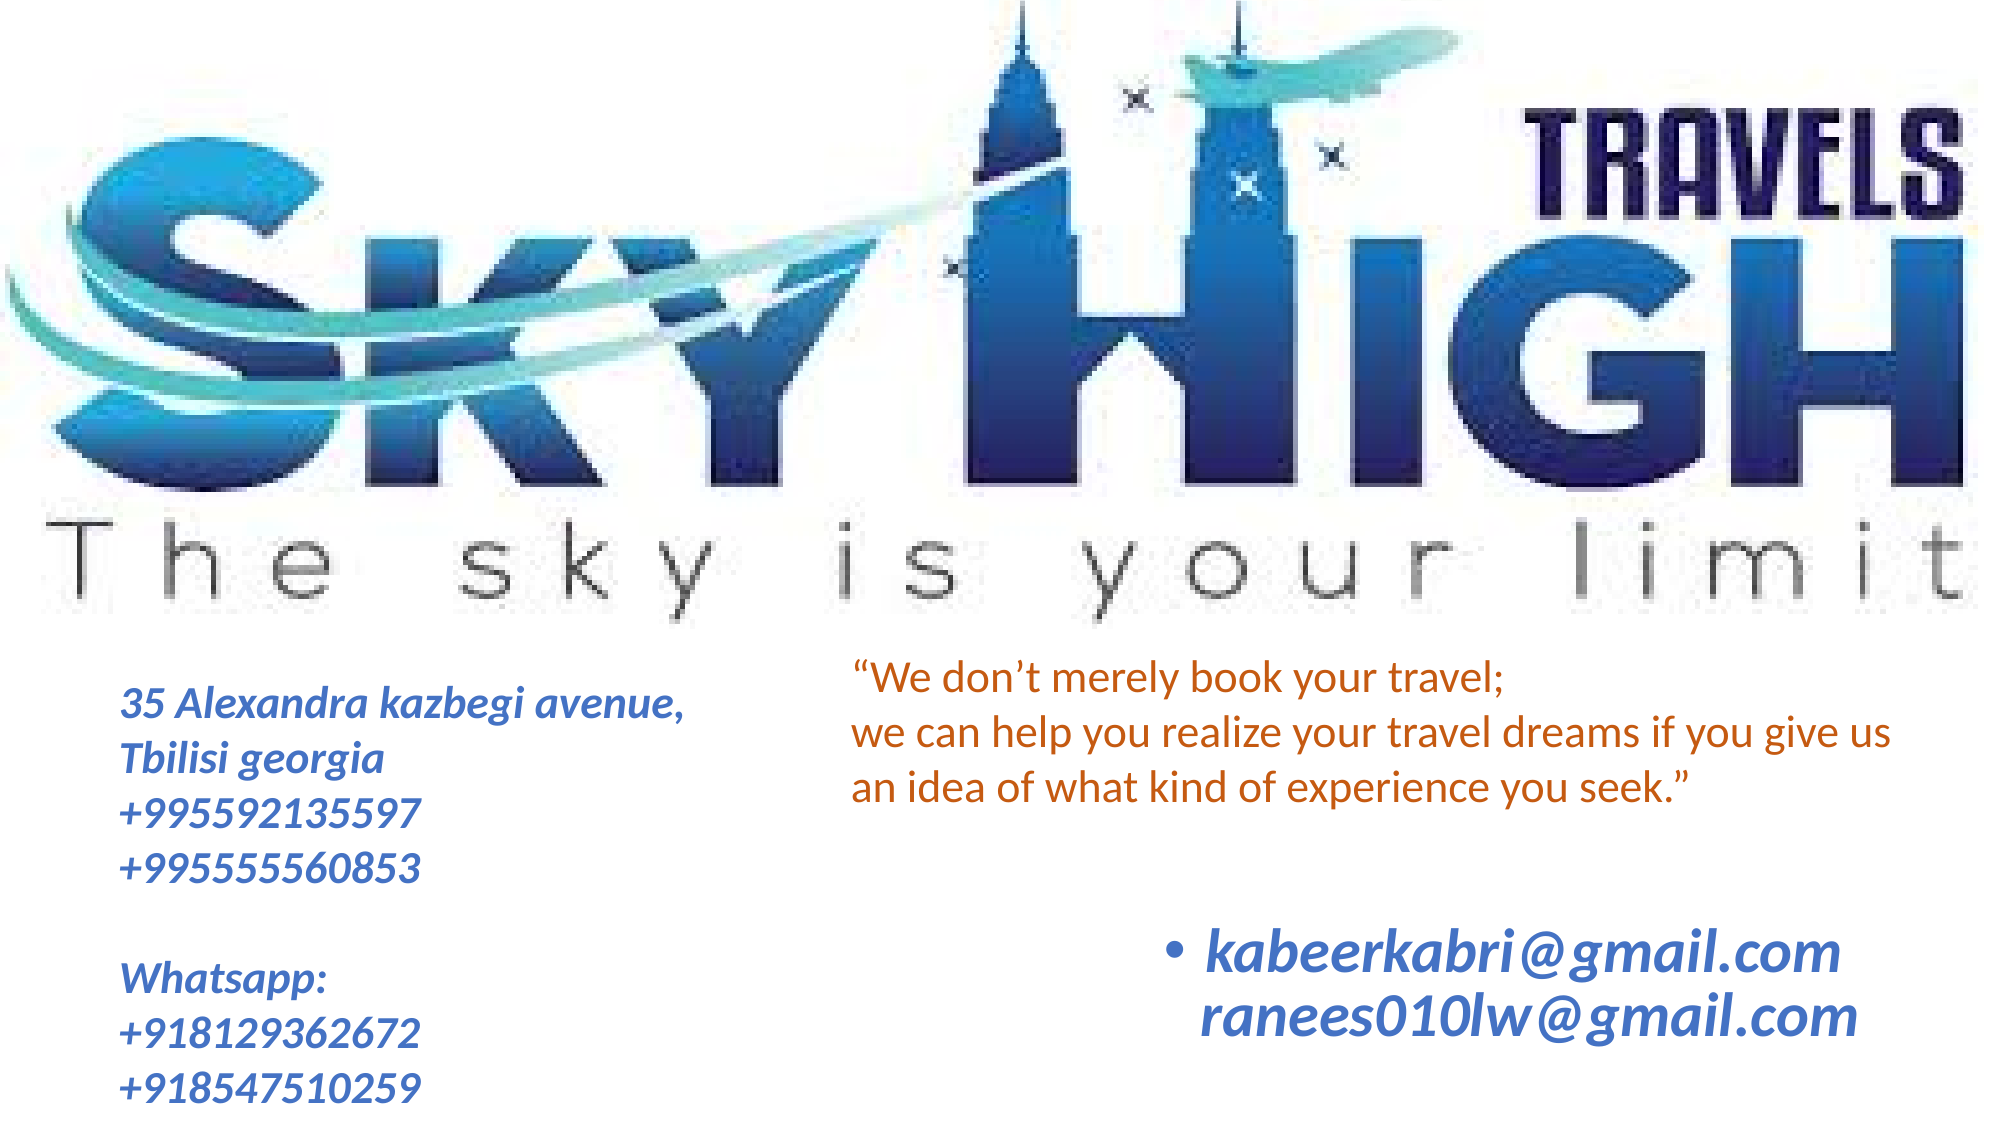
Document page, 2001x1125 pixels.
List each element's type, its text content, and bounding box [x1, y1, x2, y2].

text_box kabeerkabri@gmail.com [1149, 911, 1948, 972]
text_box ranees010lw@gmail.com [1185, 966, 2000, 1057]
picture [0, 0, 1984, 629]
text_box 35 Alexandra kazbegi avenue, Tbilisi georgia +995592135597 +995555560853 Whatsapp: +918129362672 +918547510259 [103, 665, 738, 1121]
text_box “We don’t merely book your travel; we can help you realize your travel dreams if you give us an idea of what kind of experience you seek.” [836, 639, 1948, 819]
